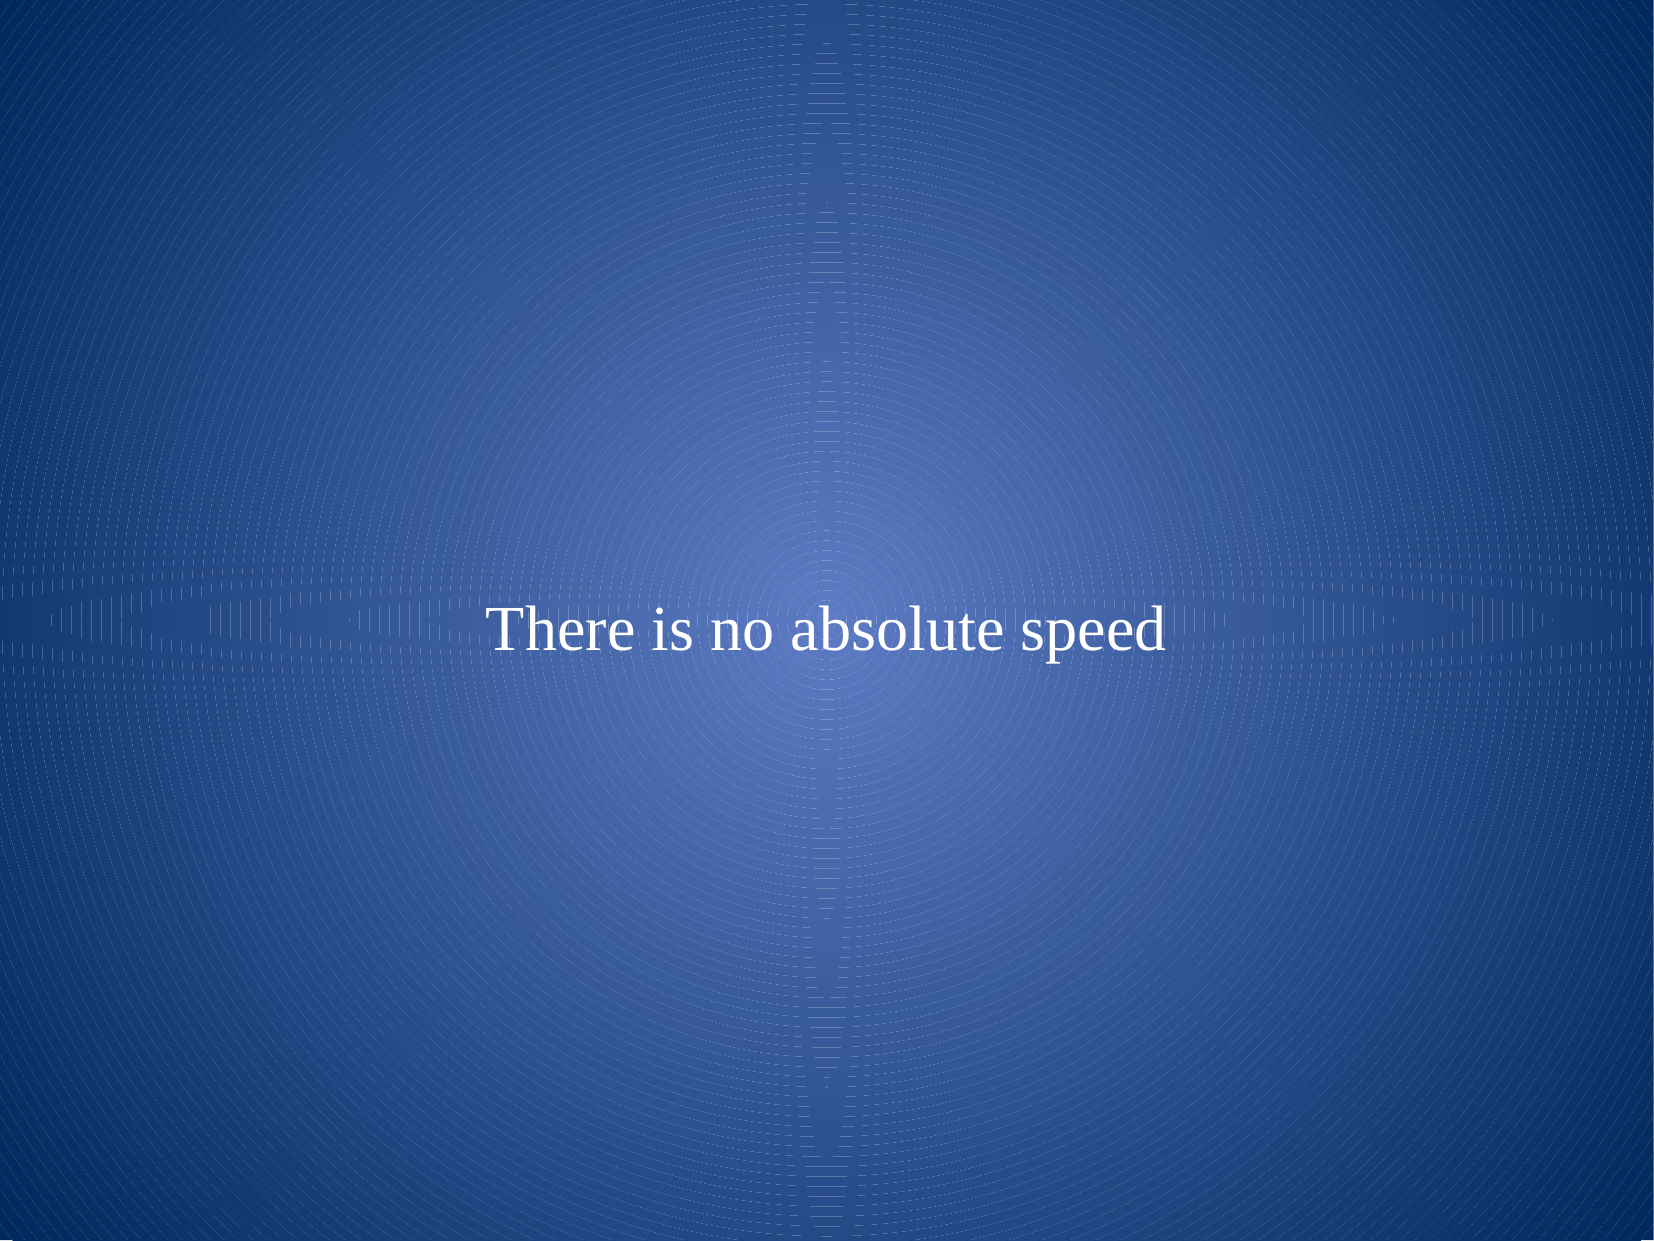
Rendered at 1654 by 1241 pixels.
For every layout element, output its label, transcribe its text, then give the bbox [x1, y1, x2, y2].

text_box There is no absolute speed [0, 578, 1654, 671]
